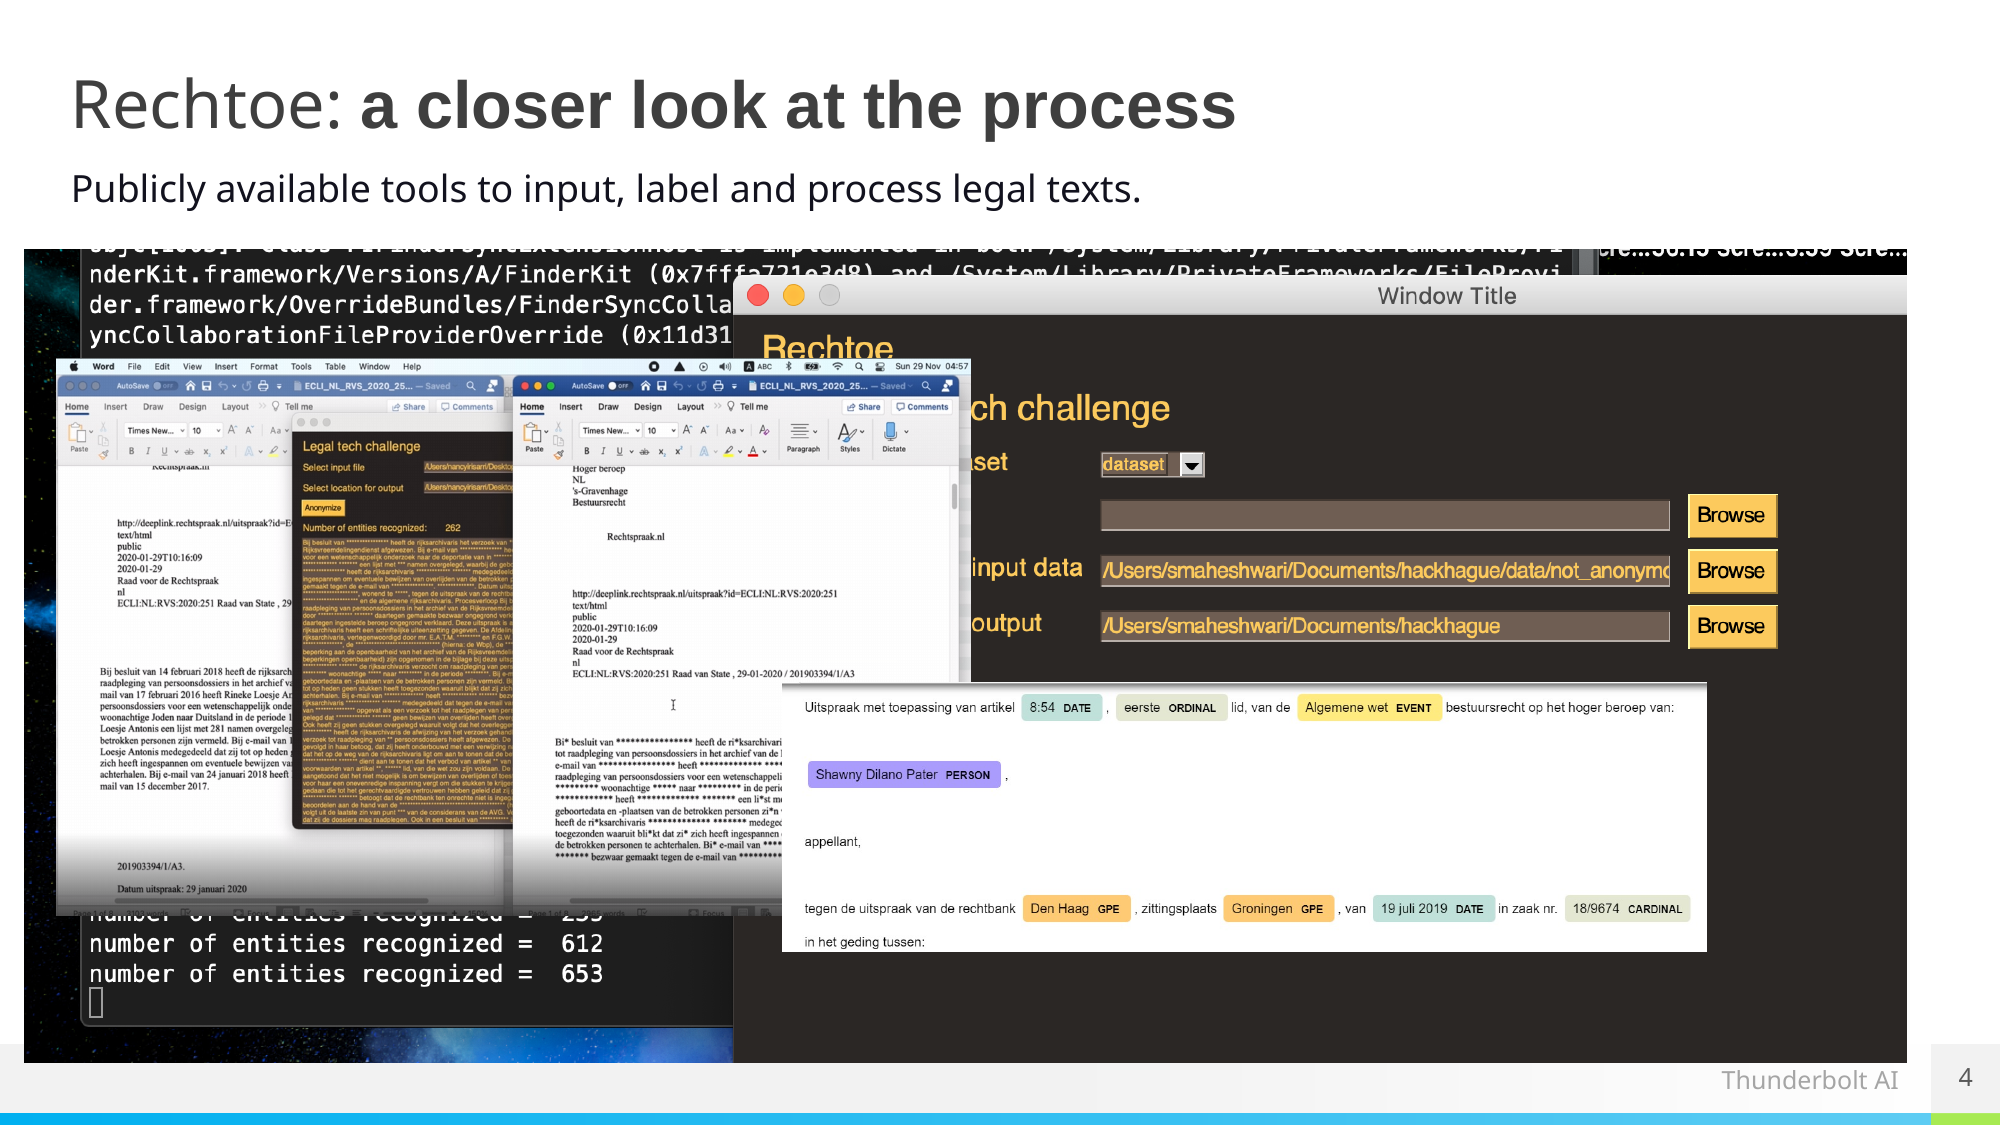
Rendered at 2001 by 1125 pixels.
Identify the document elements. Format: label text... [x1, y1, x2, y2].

slide_number ‹#› [1931, 1044, 2000, 1114]
picture [24, 249, 1907, 1063]
title Rechtoe: a closer look at the process [70, 70, 1932, 142]
list Publicly available tools to input, label and process legal texts. [70, 165, 1932, 225]
